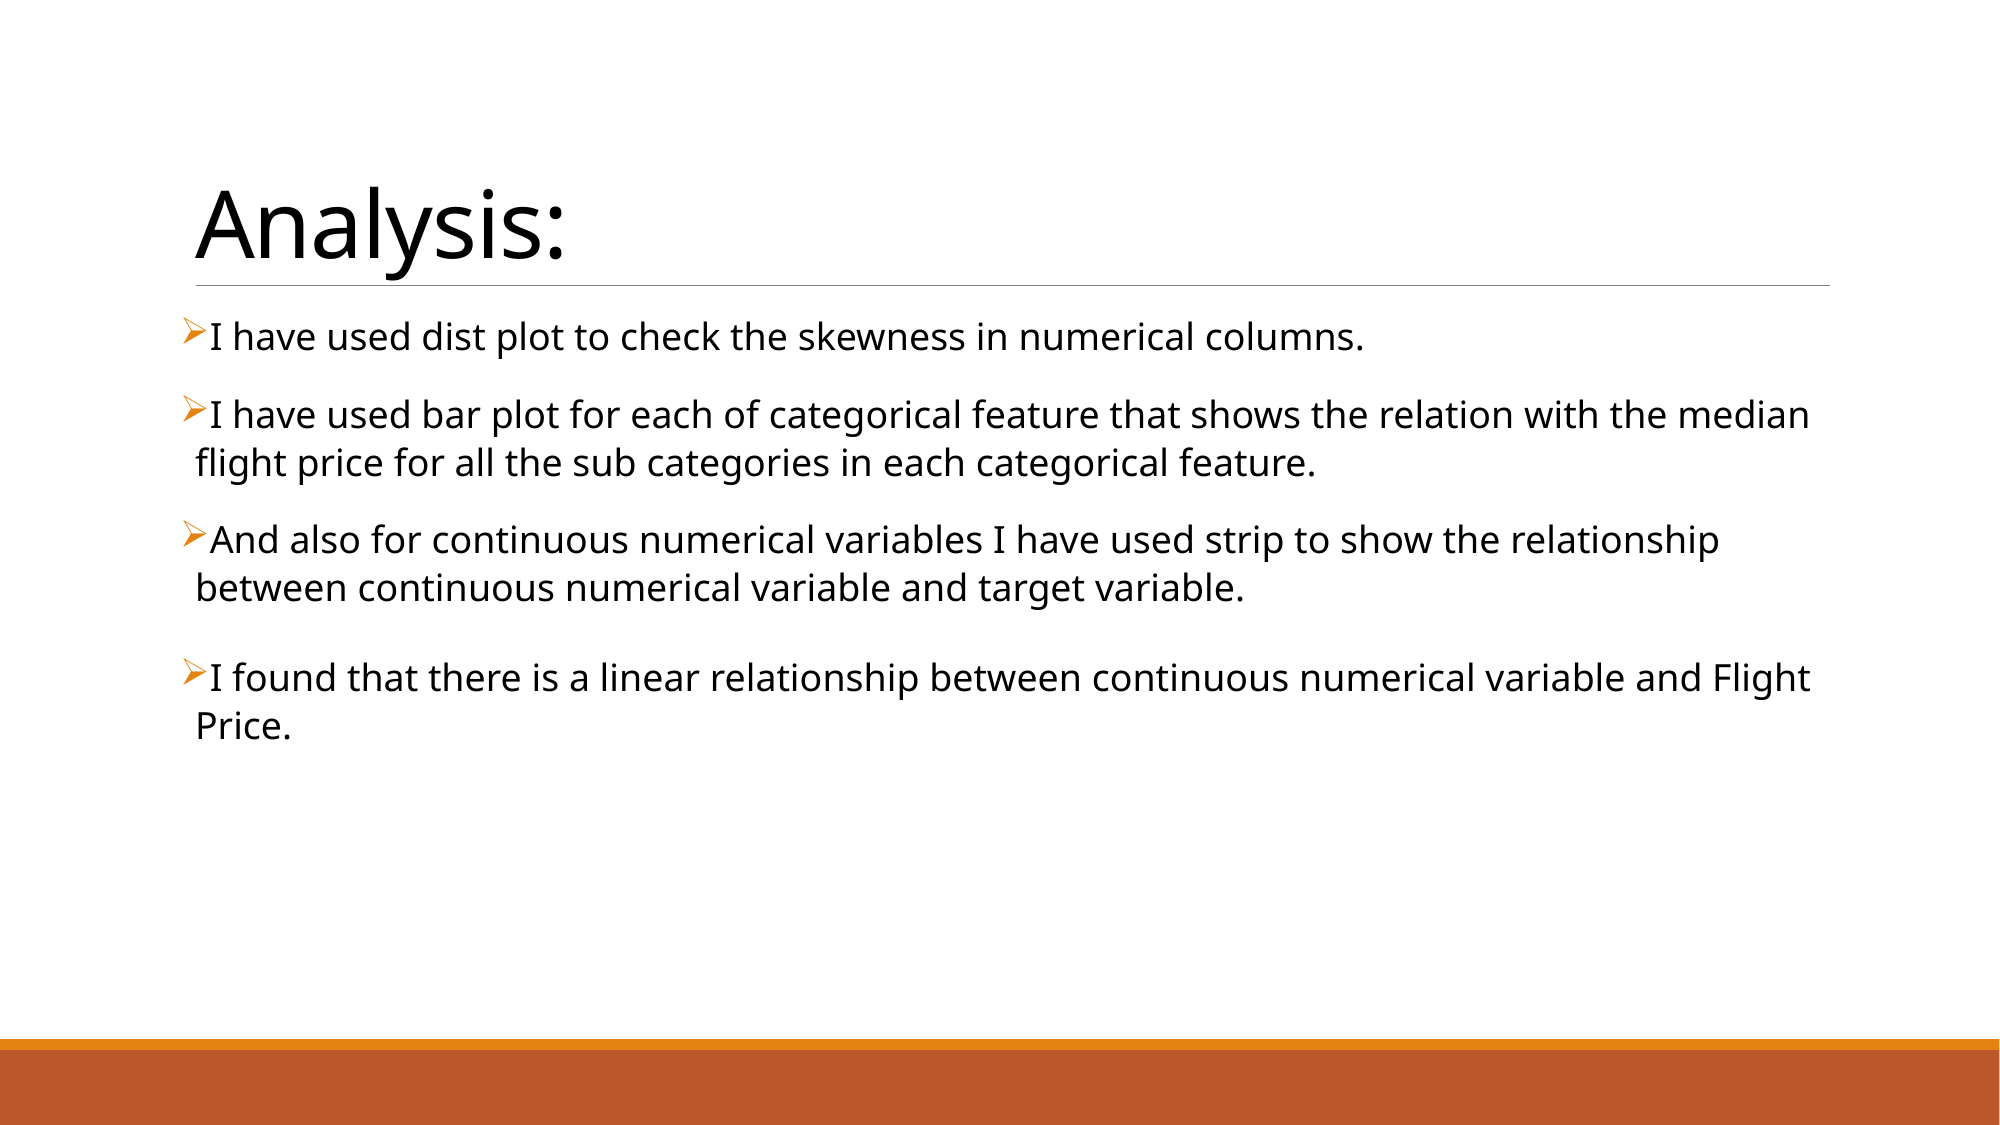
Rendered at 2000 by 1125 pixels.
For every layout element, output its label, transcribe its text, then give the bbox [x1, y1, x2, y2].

list I have used dist plot to check the skewness in numerical columns. I have used bar plot for each of categorical feature that shows the relation with the median flight price for all the sub categories in each categorical feature. And also for continuous numerical variables I have used strip to show the relationship between continuous numerical variable and target variable. I found that there is a linear relationship between continuous numerical variable and Flight Price. [179, 302, 1830, 963]
title Analysis: [179, 113, 1830, 285]
